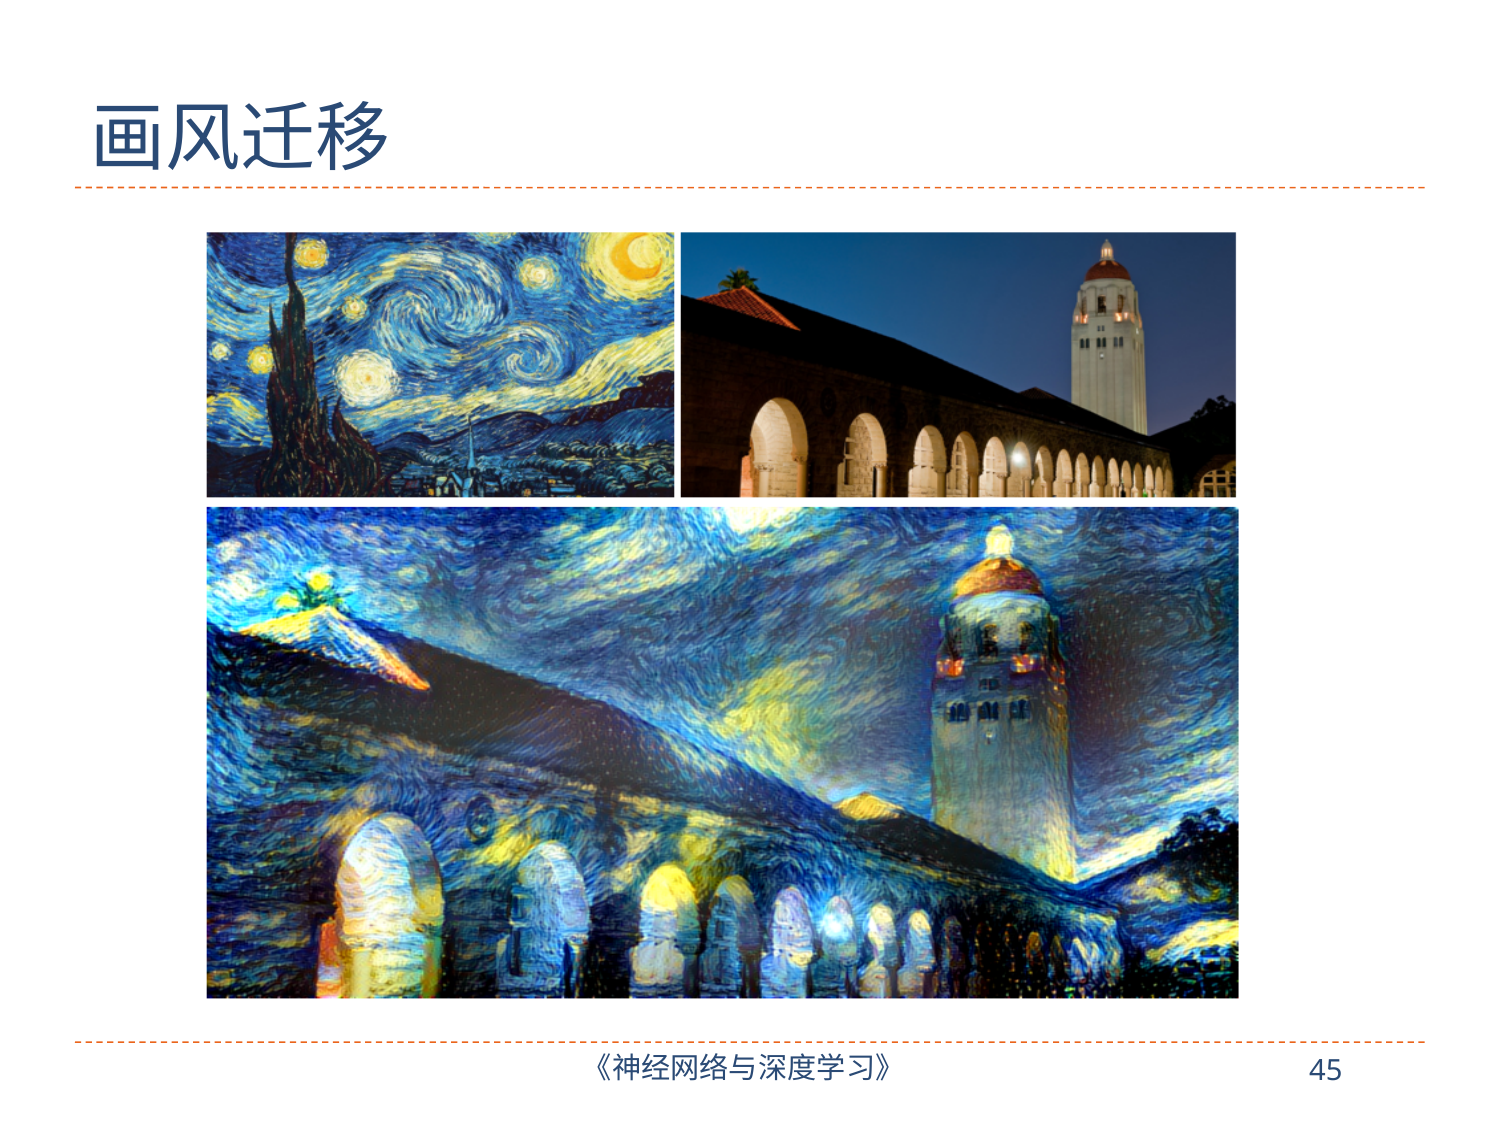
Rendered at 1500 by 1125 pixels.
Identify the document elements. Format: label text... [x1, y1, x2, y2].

picture [187, 224, 1260, 1026]
title 画风迁移 [75, 24, 1425, 188]
